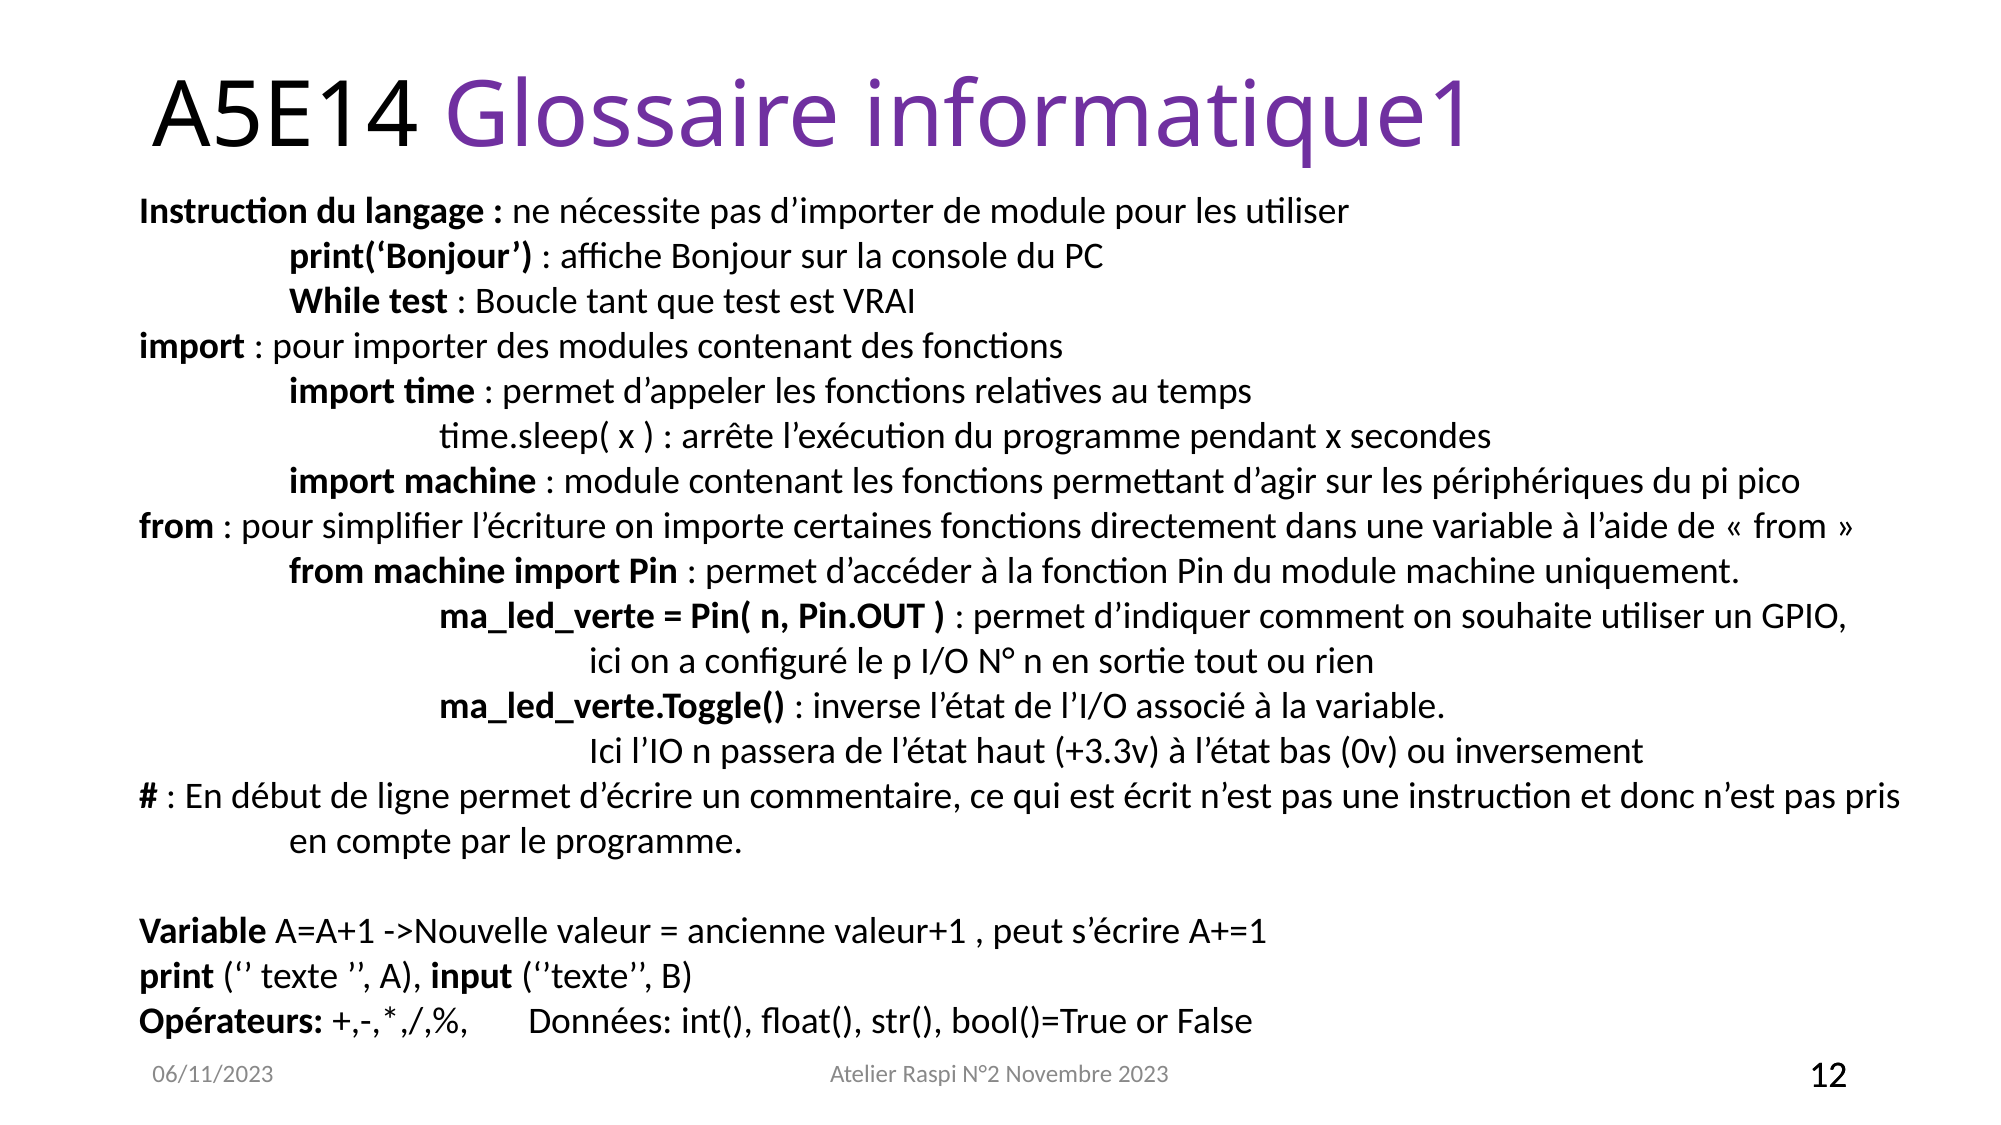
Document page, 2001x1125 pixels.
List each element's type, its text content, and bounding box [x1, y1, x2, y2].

text_box Instruction du langage : ne nécessite pas d’importer de module pour les utiliser print(‘Bonjour’) : affiche Bonjour sur la console du PC While test : Boucle tant que test est VRAI import : pour importer des modules contenant des fonctions import time : permet d’appeler les fonctions relatives au temps time.sleep( x ) : arrête l’exécution du programme pendant x secondes import machine : module contenant les fonctions permettant d’agir sur les périphériques du pi pico from : pour simplifier l’écriture on importe certaines fonctions directement dans une variable à l’aide de « from » from machine import Pin : permet d’accéder à la fonction Pin du module machine uniquement. ma_led_verte = Pin( n, Pin.OUT ) : permet d’indiquer comment on souhaite utiliser un GPIO, ici on a configuré le p I/O N° n en sortie tout ou rien ma_led_verte.Toggle() : inverse l’état de l’I/O associé à la variable. Ici l’IO n passera de l’état haut (+3.3v) à l’état bas (0v) ou inversement # : En début de ligne permet d’écrire un commentaire, ce qui est écrit n’est pas une instruction et donc n’est pas pris en compte par le programme. Variable A=A+1 ->Nouvelle valeur = ancienne valeur+1 , peut s’écrire A+=1 print (‘’ texte ’’, A), input (‘’texte’’, B) Opérateurs: +,-,*,/,%, Données: int(), float(), str(), bool()=True or False [124, 178, 1919, 1125]
text_box A5E14 Glossaire informatique1 [137, 59, 1863, 166]
text_box 12 [1412, 1042, 1863, 1103]
text_box Atelier Raspi N°2 Novembre 2023 [662, 1042, 1338, 1103]
text_box 06/11/2023 [137, 1042, 588, 1103]
